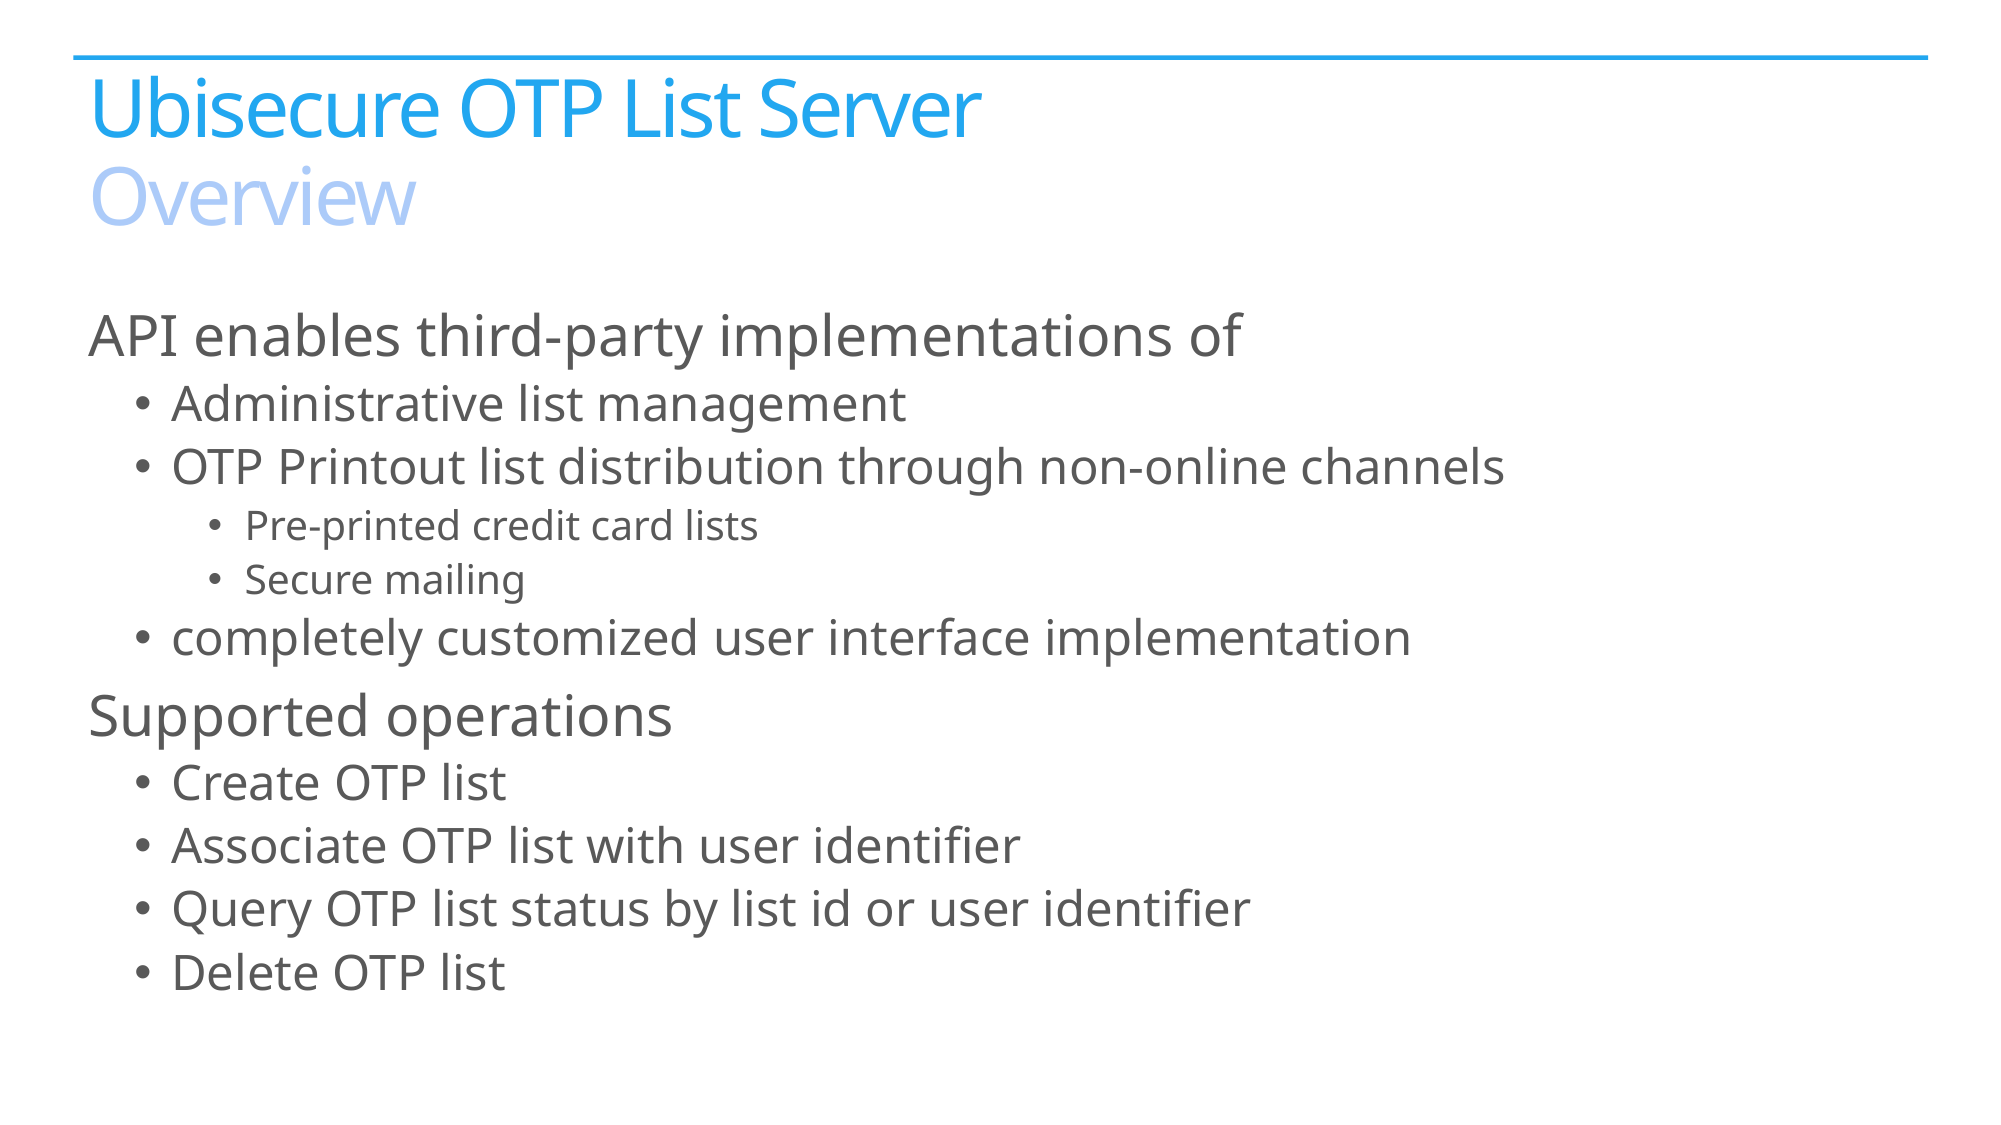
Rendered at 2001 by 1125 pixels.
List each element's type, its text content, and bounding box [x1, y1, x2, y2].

list API enables third-party implementations of Administrative list management OTP Printout list distribution through non-online channels Pre-printed credit card lists Secure mailing completely customized user interface implementation Supported operations Create OTP list Associate OTP list with user identifier Query OTP list status by list id or user identifier Delete OTP list [73, 299, 1929, 1014]
title Ubisecure OTP List Server Overview [73, 59, 1929, 252]
